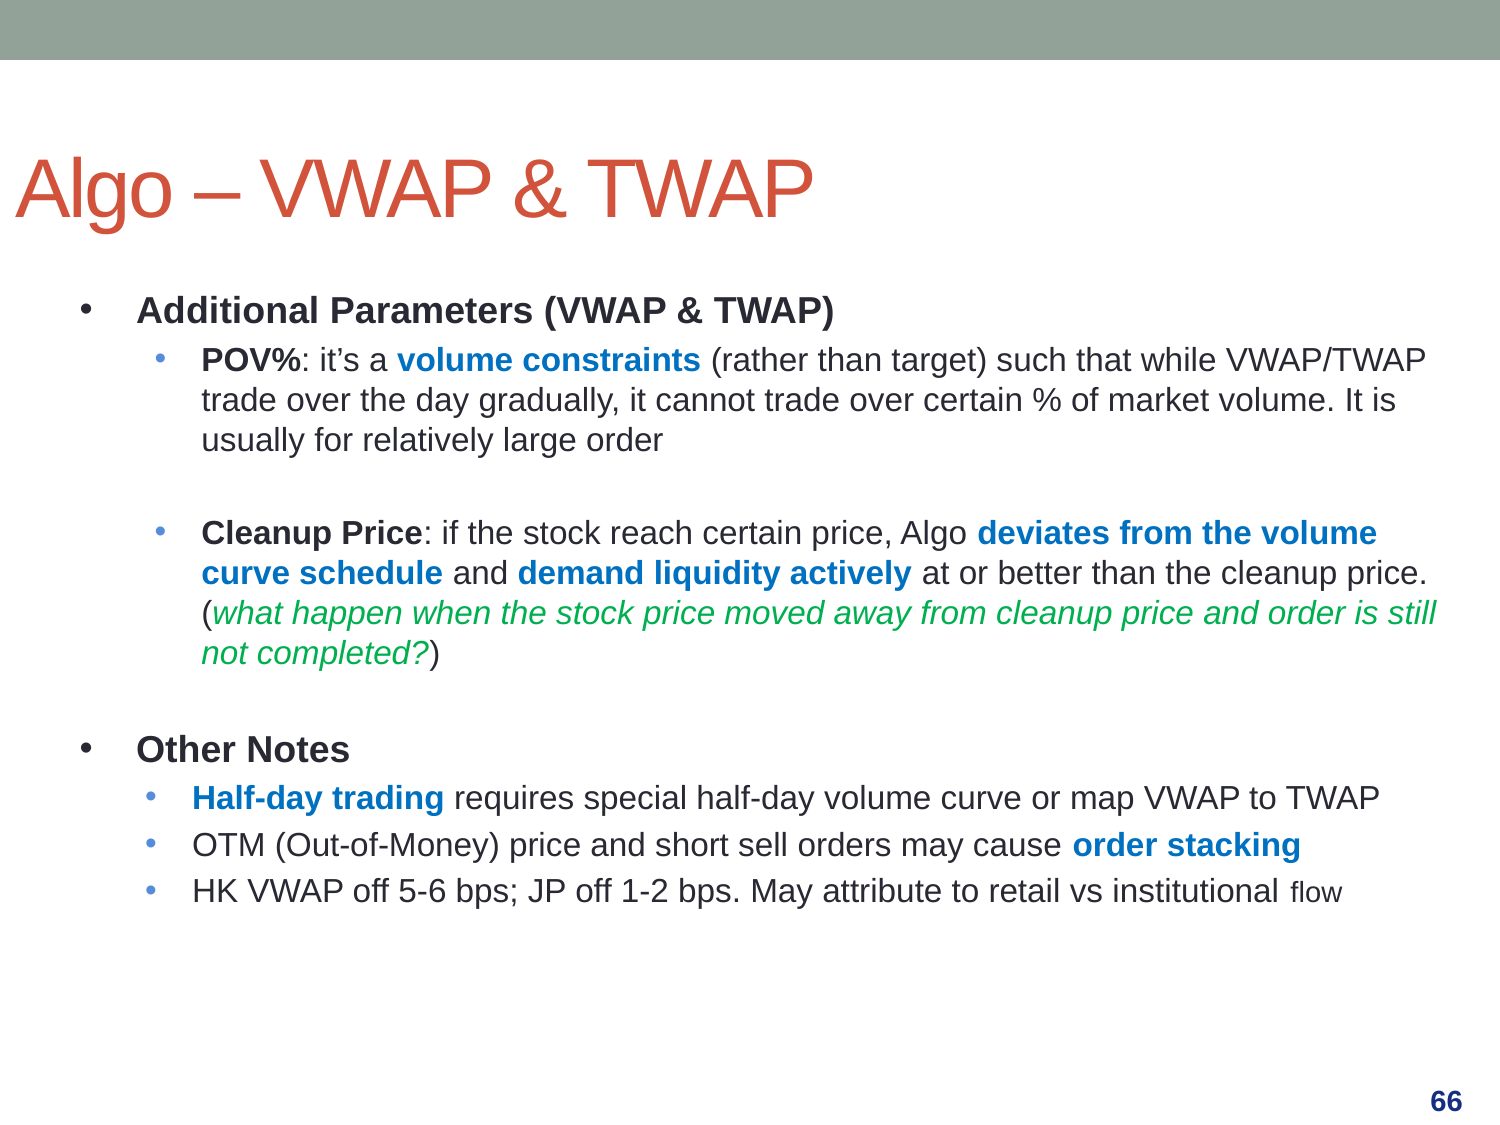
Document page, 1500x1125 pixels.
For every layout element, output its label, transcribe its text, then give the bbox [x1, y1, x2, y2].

text_box Additional Parameters (VWAP & TWAP) POV%: it’s a volume constraints (rather than target) such that while VWAP/TWAP trade over the day gradually, it cannot trade over certain % of market volume. It is usually for relatively large order Cleanup Price: if the stock reach certain price, Algo deviates from the volume curve schedule and demand liquidity actively at or better than the cleanup price. (what happen when the stock price moved away from cleanup price and order is still not completed?) Other Notes Half-day trading requires special half-day volume curve or map VWAP to TWAP OTM (Out-of-Money) price and short sell orders may cause order stacking HK VWAP off 5-6 bps; JP off 1-2 bps. May attribute to retail vs institutional flow [64, 278, 1483, 1047]
title Algo – VWAP & TWAP [0, 101, 1325, 266]
slide_number 66 [1415, 1070, 1499, 1125]
